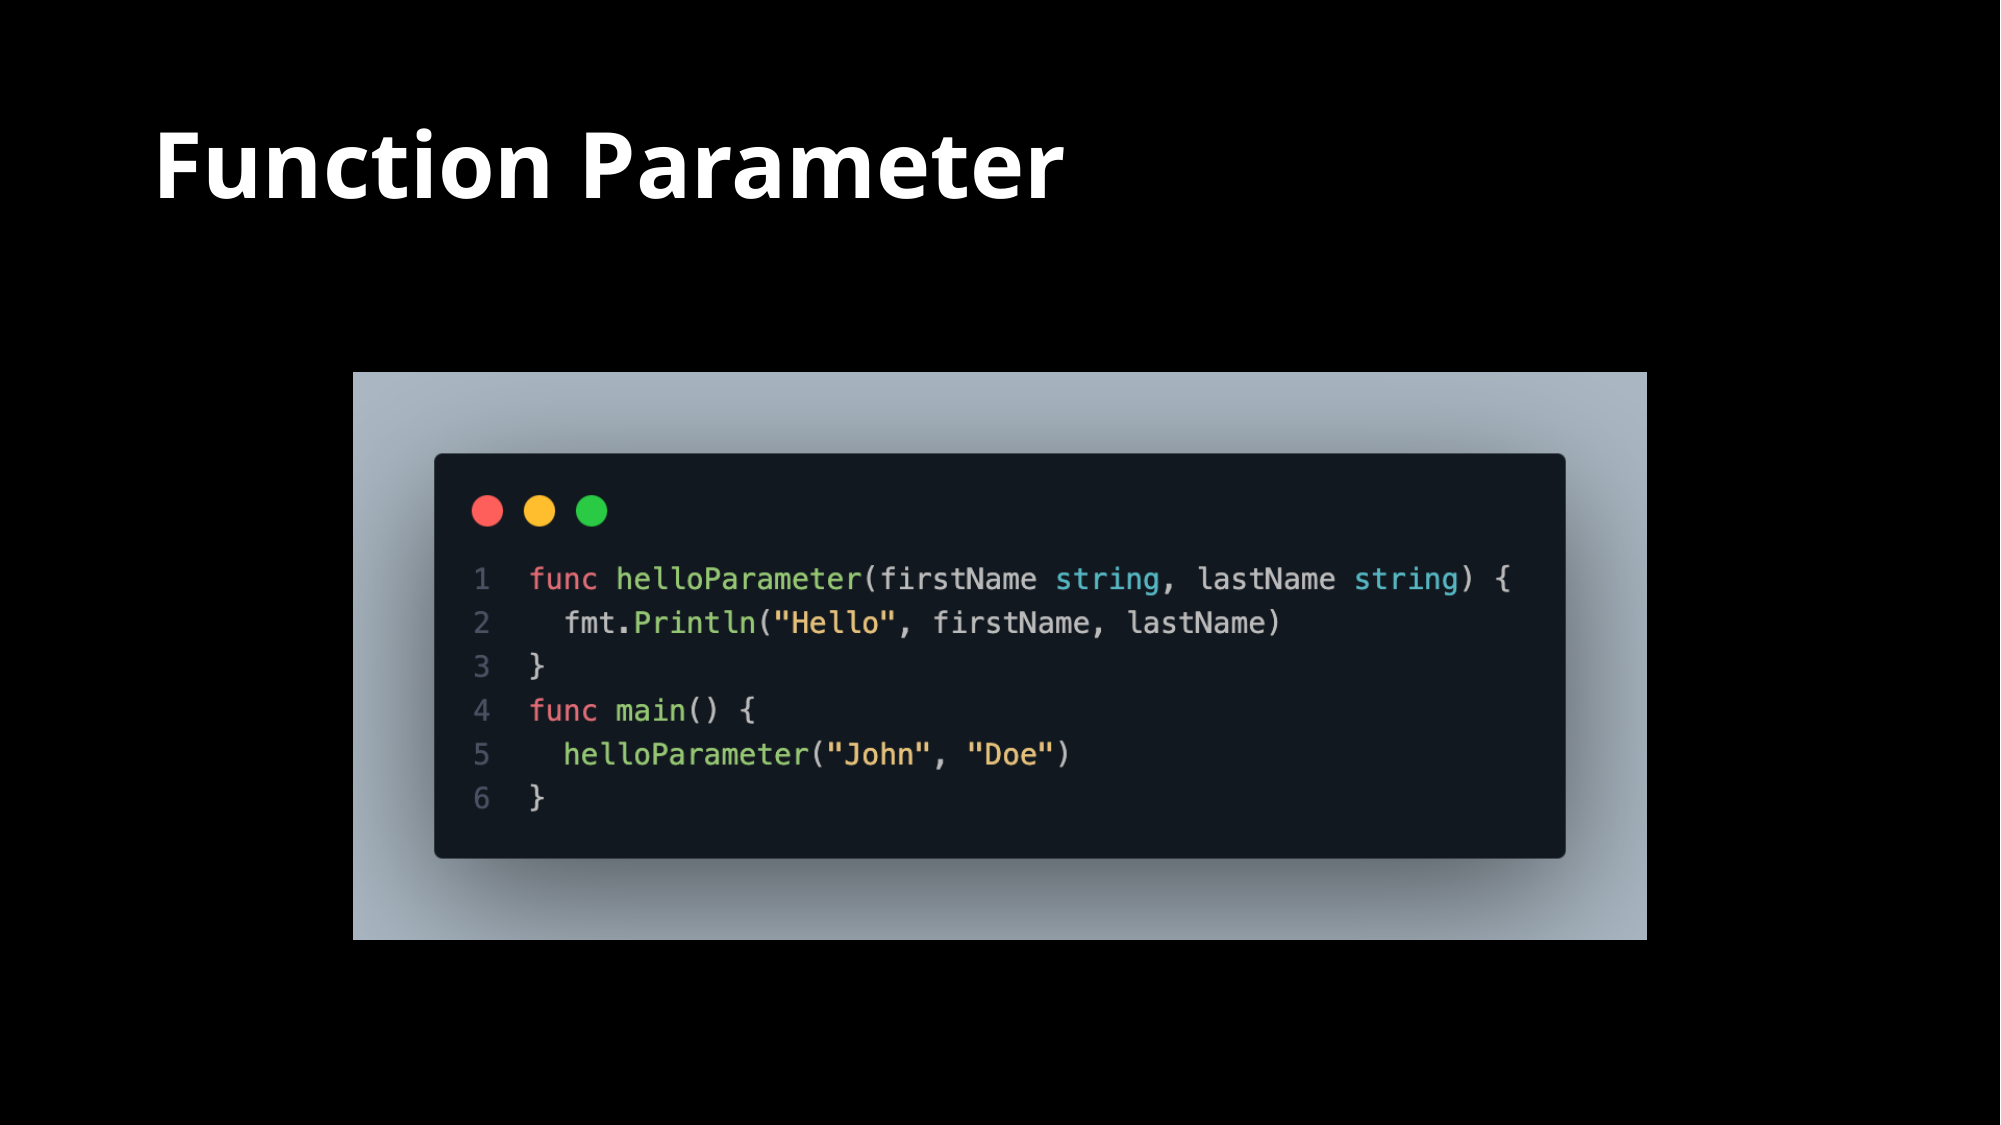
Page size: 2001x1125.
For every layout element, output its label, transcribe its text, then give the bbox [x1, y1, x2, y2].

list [353, 372, 1647, 940]
title Function Parameter [137, 59, 1863, 278]
